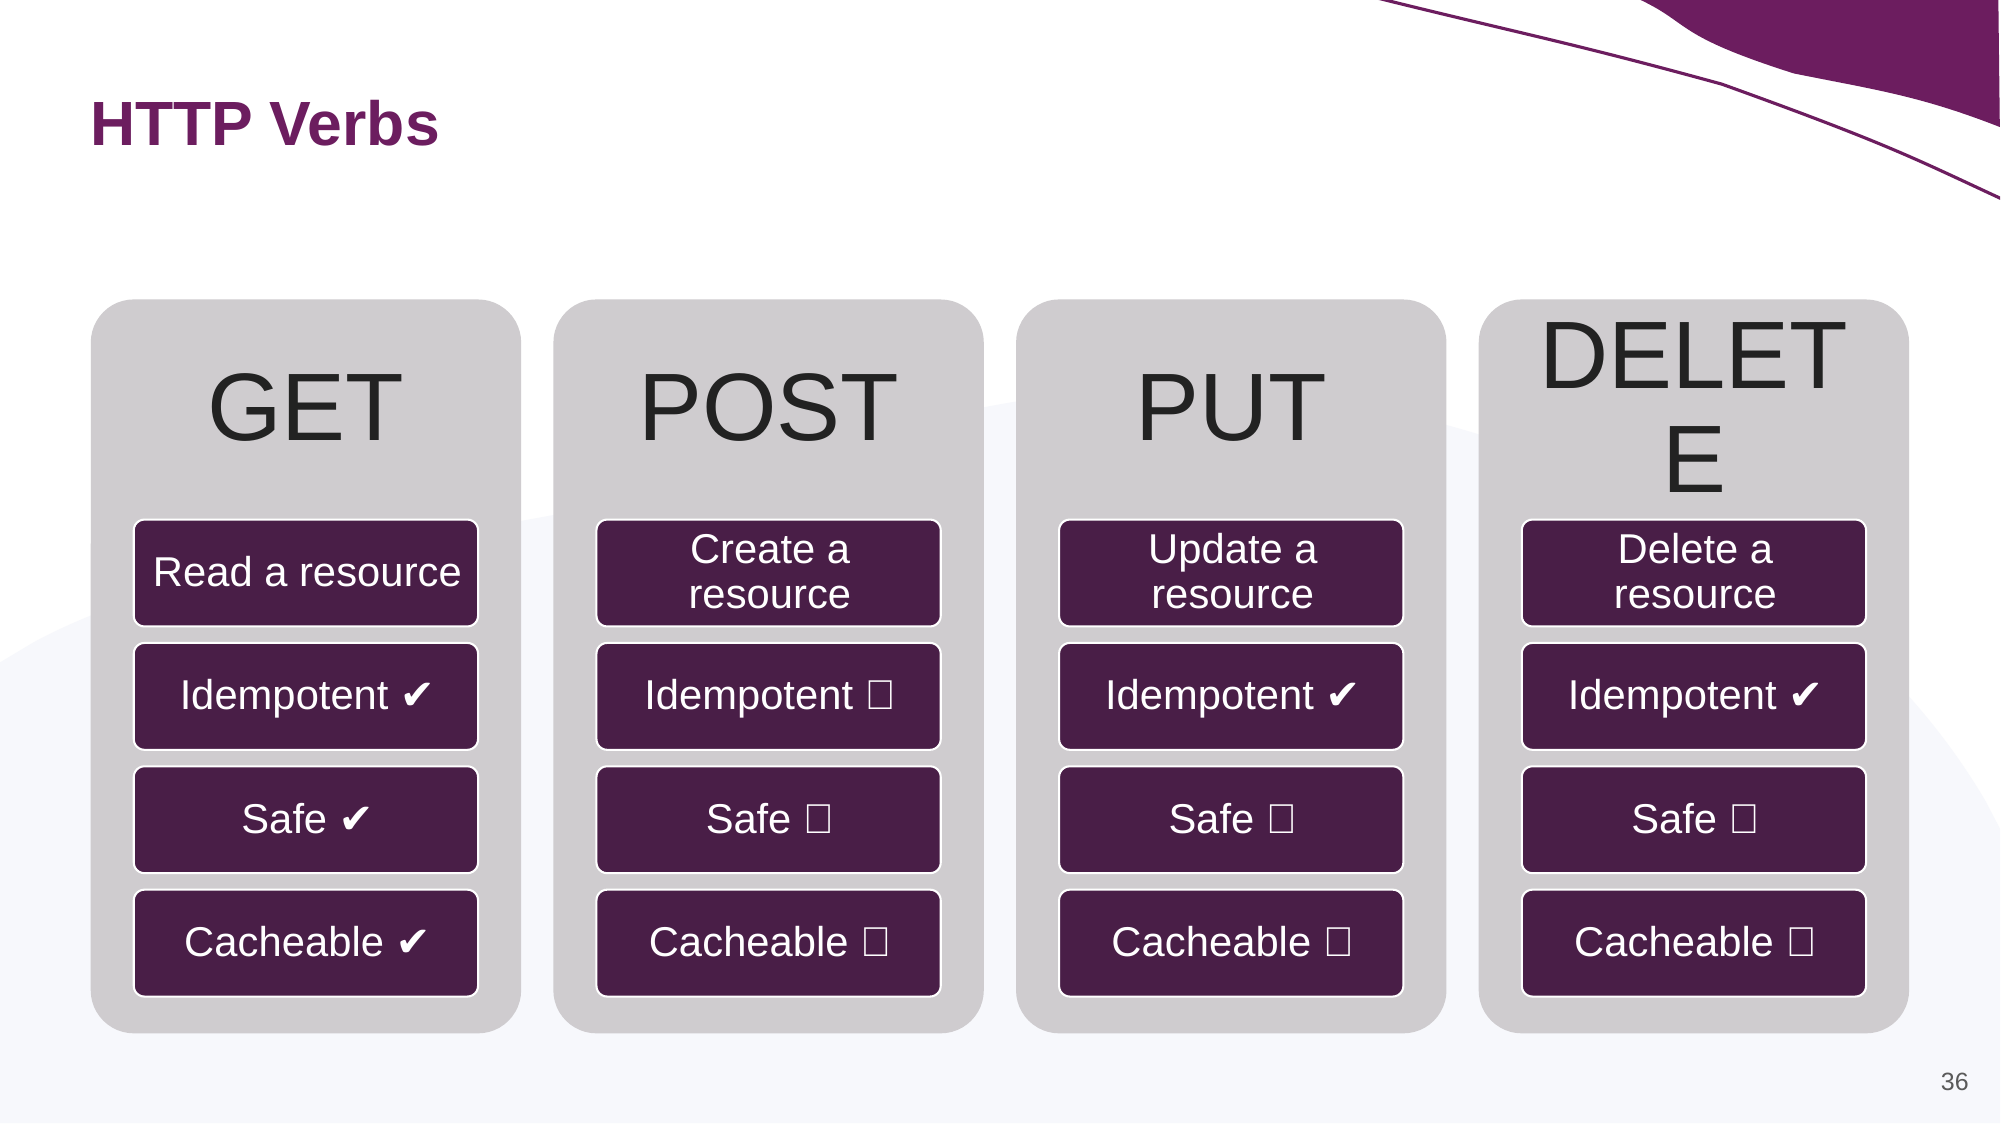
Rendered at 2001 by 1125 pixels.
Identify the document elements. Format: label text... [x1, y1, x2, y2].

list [90, 299, 1910, 1034]
slide_number 36 [1909, 1035, 2000, 1125]
title HTTP Verbs [90, 91, 1910, 278]
